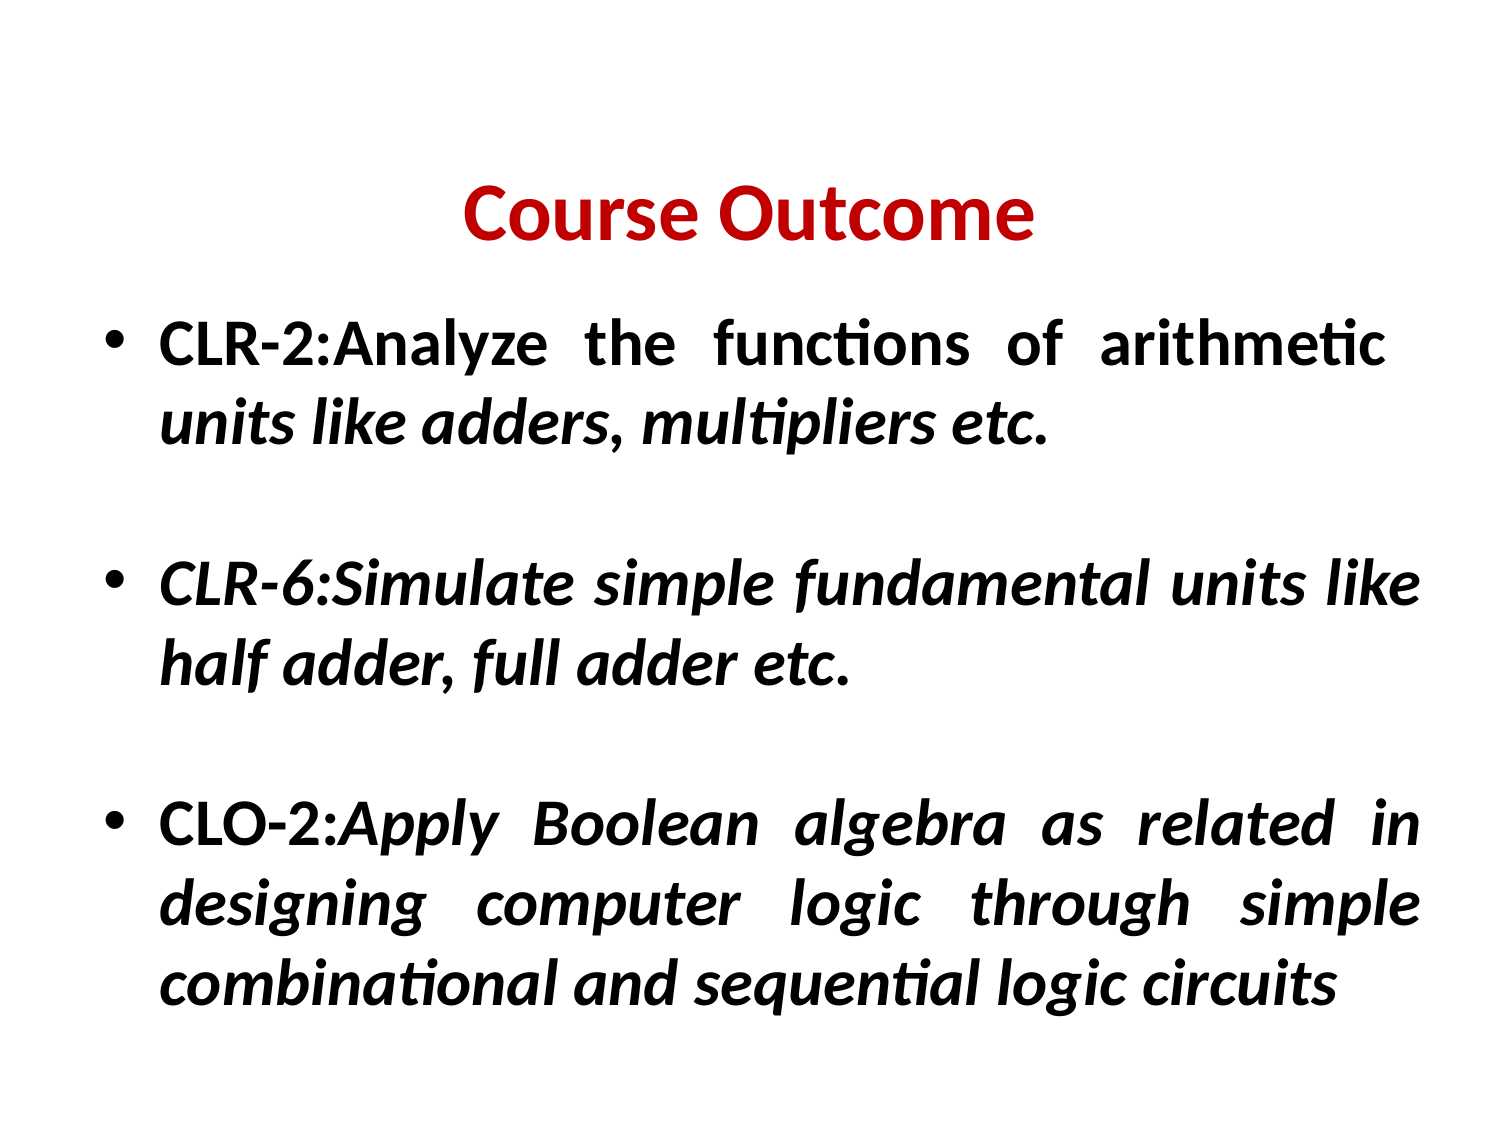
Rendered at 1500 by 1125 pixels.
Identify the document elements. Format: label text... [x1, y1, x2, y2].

list CLR-2:Analyze the functions of arithmetic units like adders, multipliers etc. CLR-6:Simulate simple fundamental units like half adder, full adder etc. CLO-2:Apply Boolean algebra as related in designing computer logic through simple combinational and sequential logic circuits [88, 290, 1439, 1034]
title Course Outcome [75, 113, 1425, 302]
